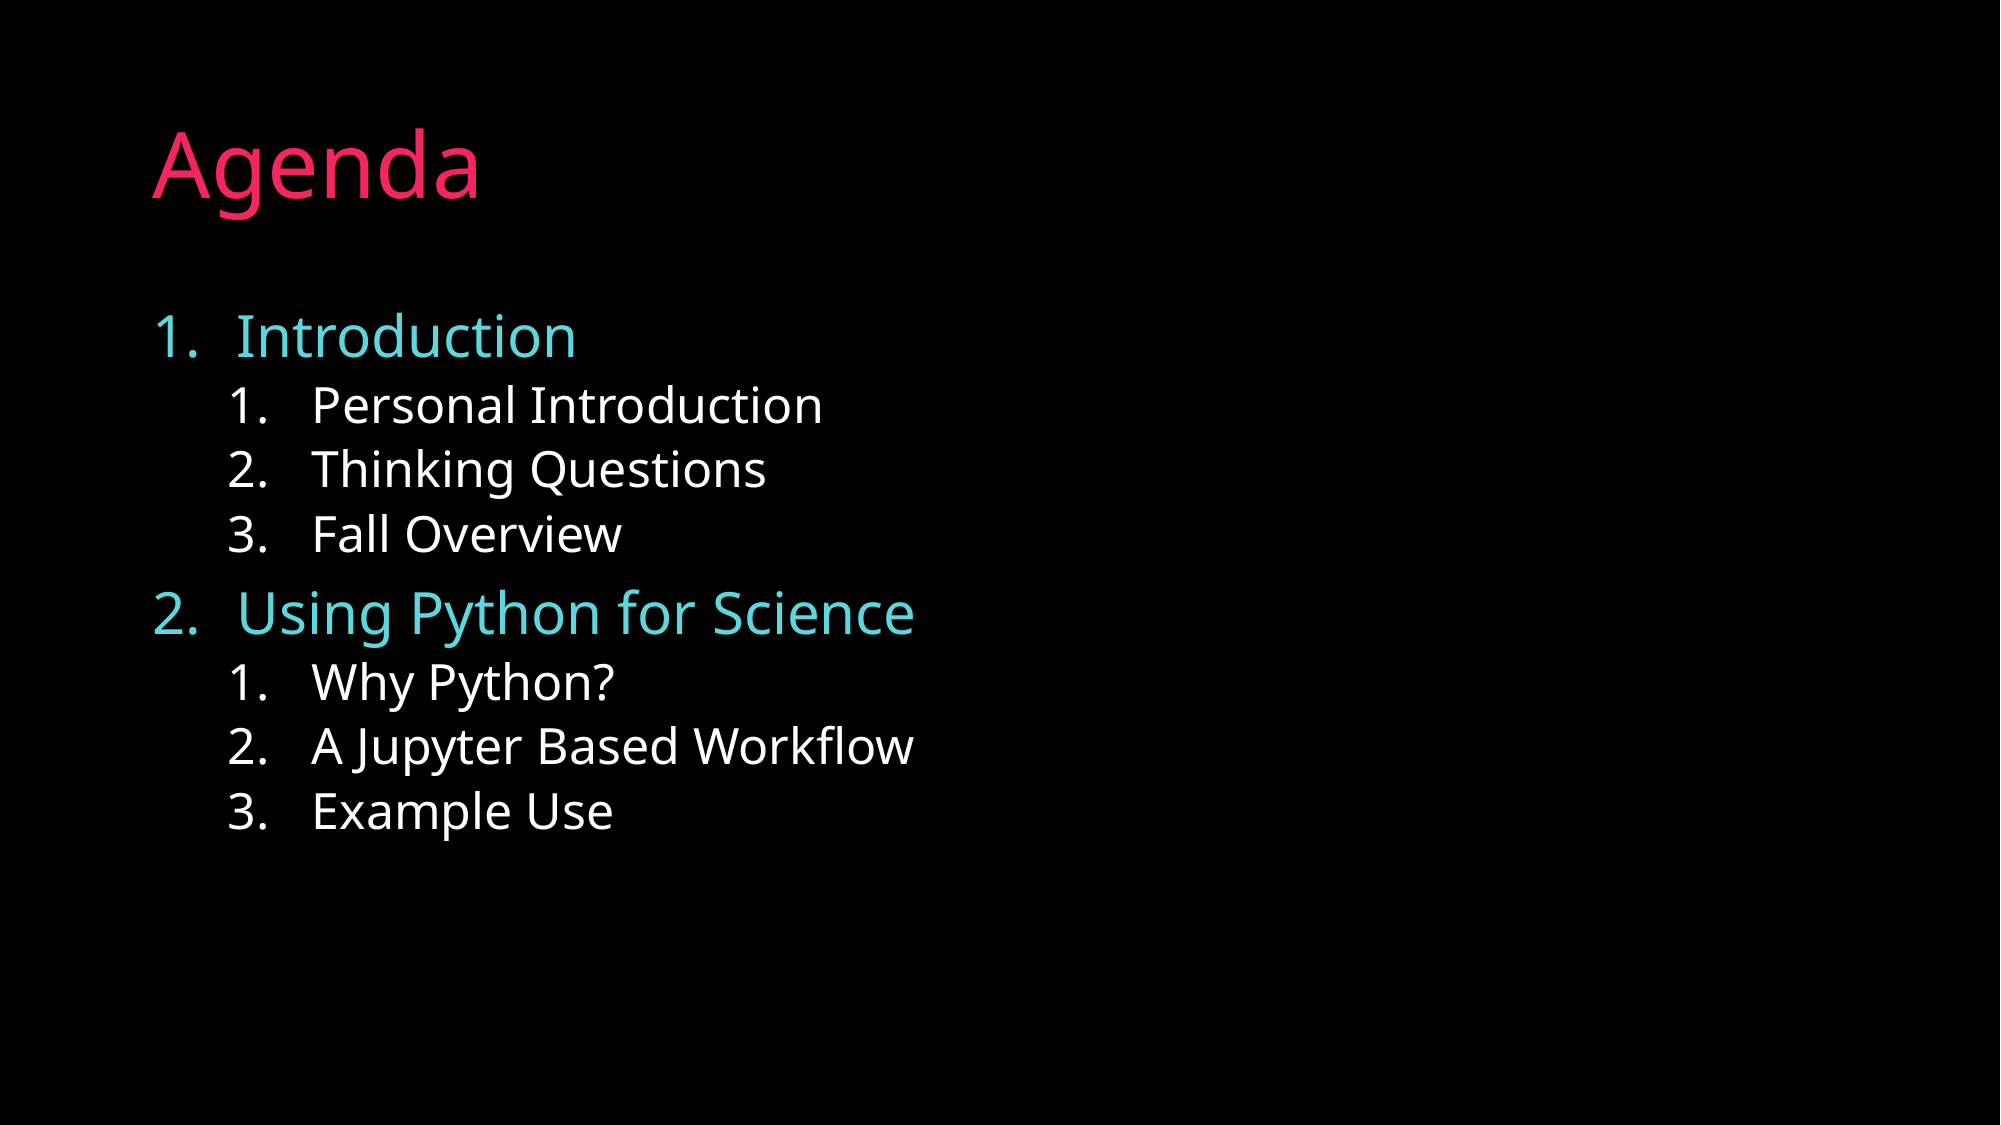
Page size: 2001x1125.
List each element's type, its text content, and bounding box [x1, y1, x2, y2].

title Agenda [137, 59, 1863, 278]
list Introduction Personal Introduction Thinking Questions Fall Overview Using Python for Science Why Python? A Jupyter Based Workflow Example Use [137, 299, 1863, 1014]
